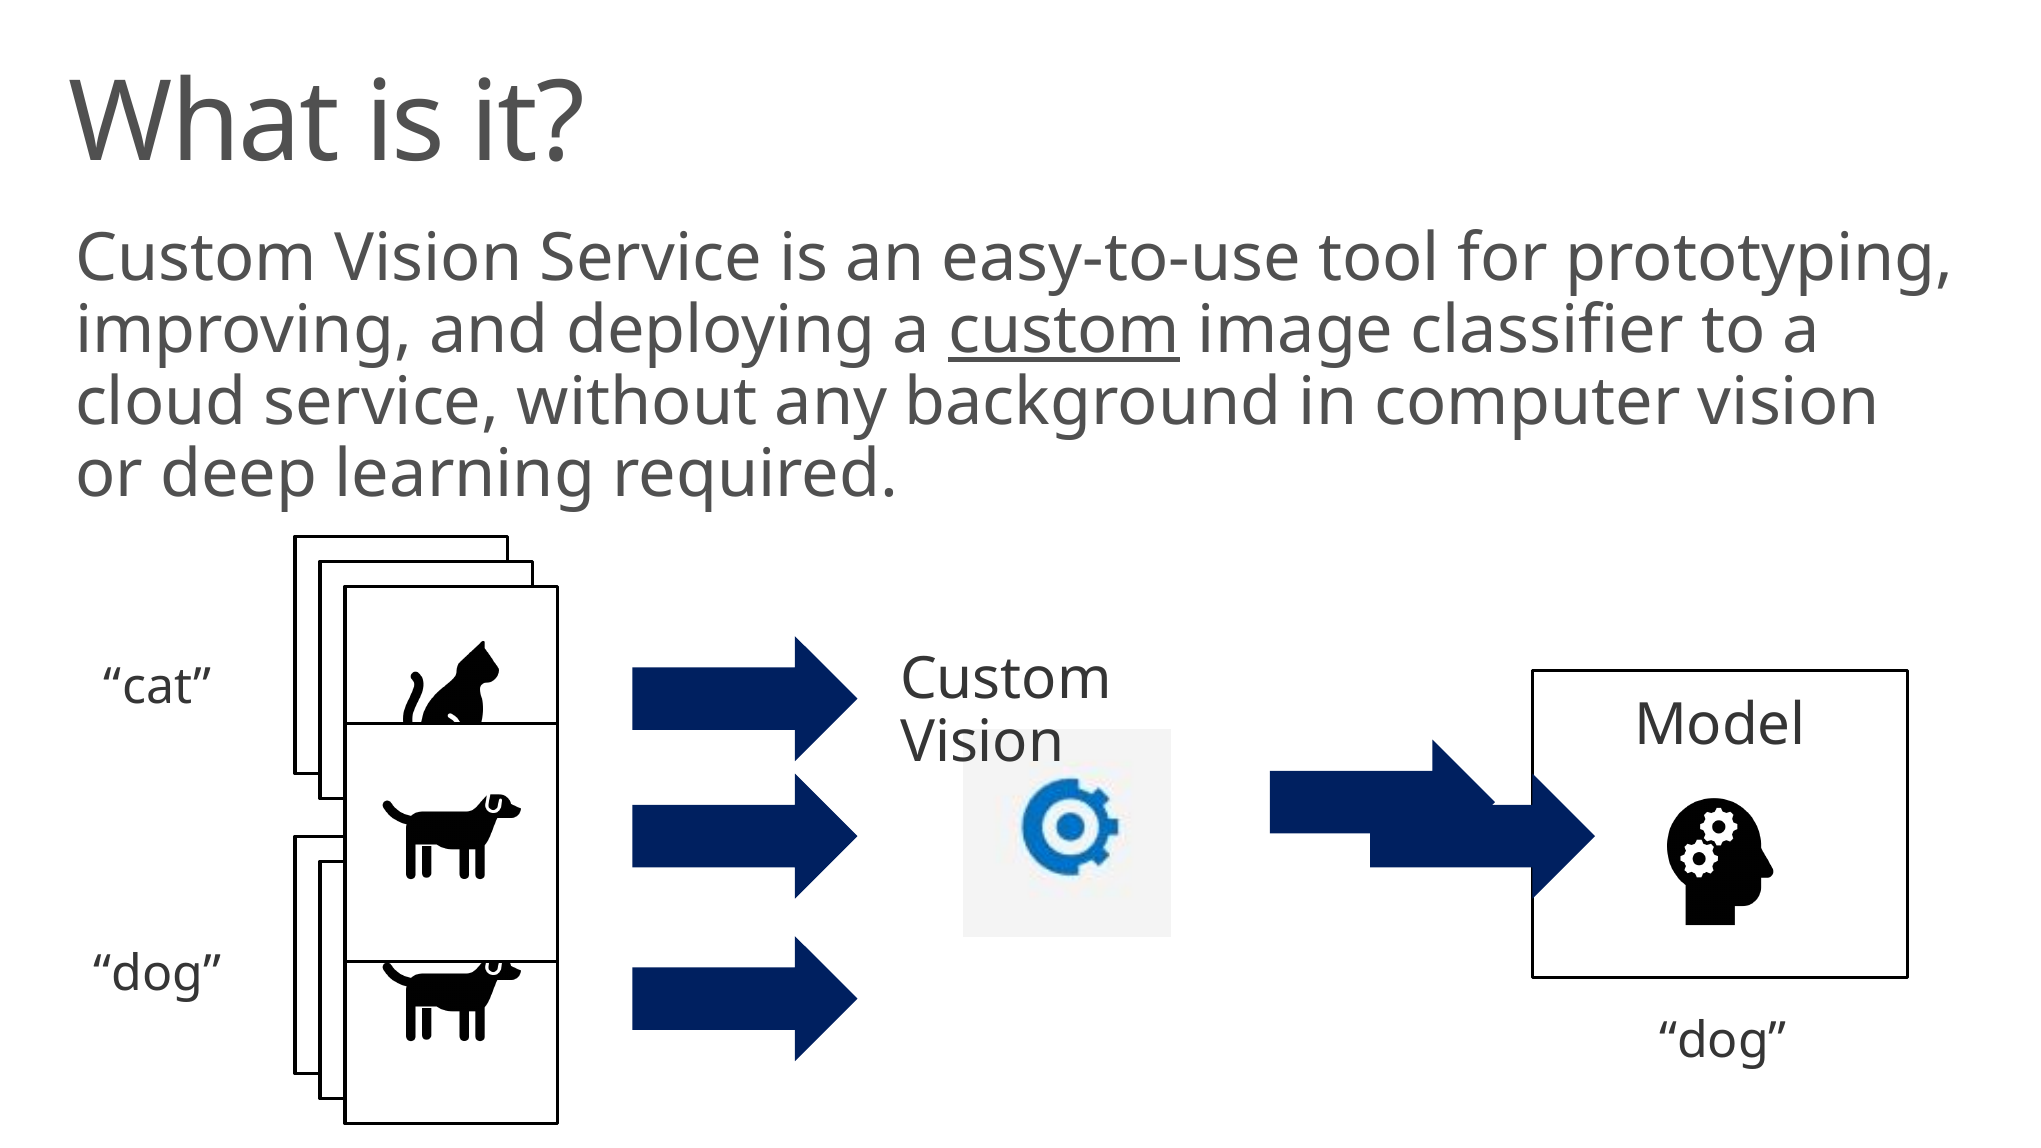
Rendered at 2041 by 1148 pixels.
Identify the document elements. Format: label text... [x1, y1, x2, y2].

picture [375, 629, 527, 912]
text_box [1369, 773, 1532, 900]
text_box “dog” [45, 923, 270, 1026]
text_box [1532, 669, 1908, 978]
text_box [319, 860, 344, 1099]
text_box [319, 560, 533, 799]
text_box [294, 835, 344, 1074]
text_box [631, 772, 859, 900]
text_box “dog” [1610, 989, 1836, 1092]
text_box [344, 585, 558, 723]
picture [963, 729, 1171, 937]
text_box [631, 635, 859, 762]
text_box [344, 962, 558, 1124]
text_box [1269, 738, 1496, 835]
text_box [294, 535, 508, 774]
text_box “cat” [45, 636, 270, 739]
list Custom Vision Service is an easy-to-use tool for prototyping, improving, and deploying a custom image classifier to a cloud service, without any background in computer vision or deep learning required. [45, 198, 1996, 520]
title What is it? [45, 48, 1996, 198]
text_box Custom Vision [870, 624, 1308, 798]
picture [375, 923, 527, 1074]
text_box [631, 935, 859, 1062]
text_box [344, 723, 558, 962]
